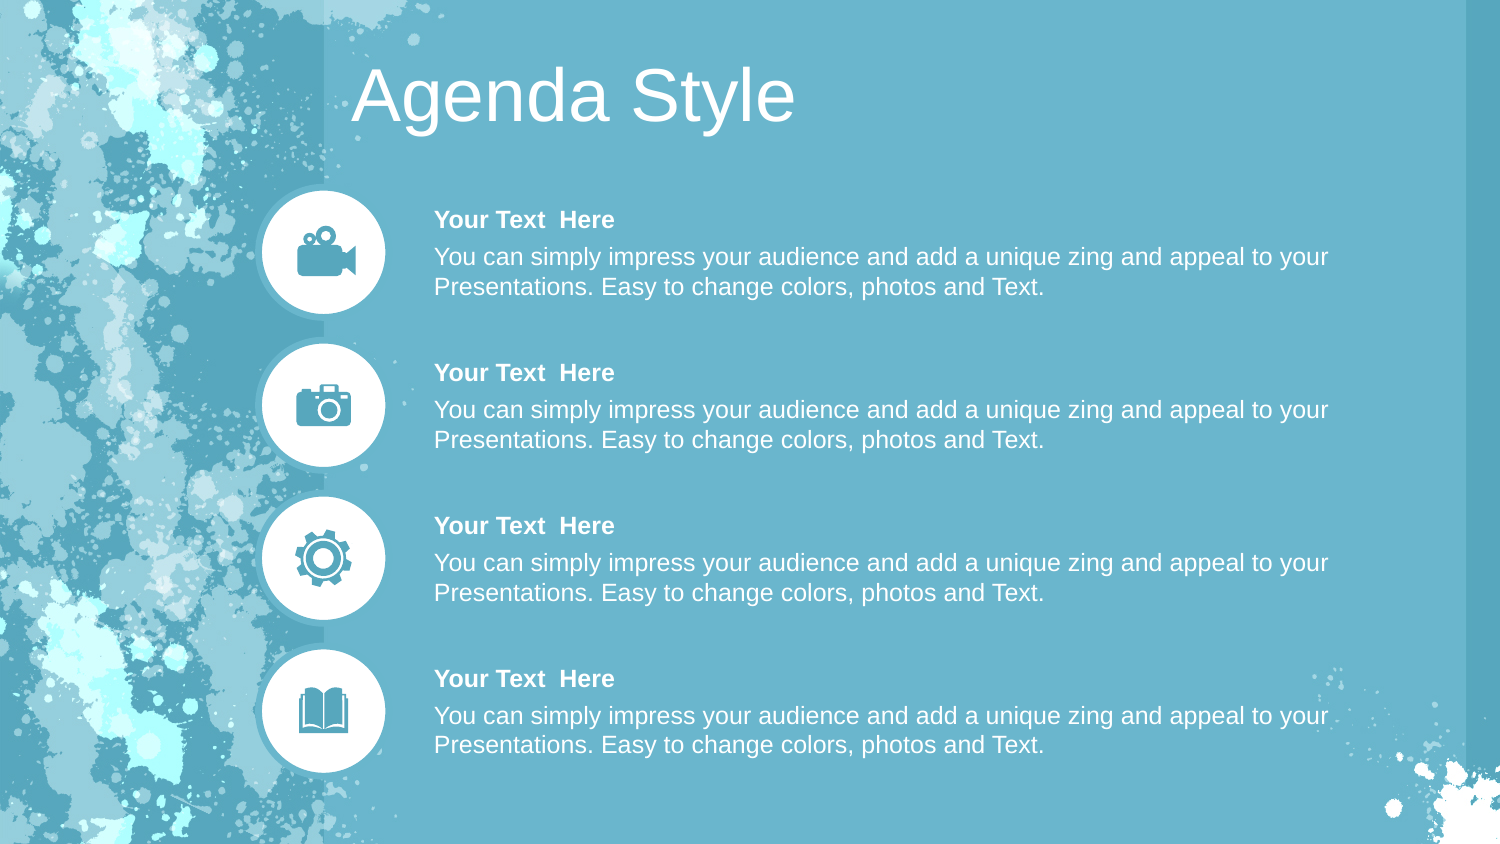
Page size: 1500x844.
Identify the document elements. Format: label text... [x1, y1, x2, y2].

text_box [256, 185, 391, 320]
text_box [256, 643, 391, 779]
text_box [256, 338, 391, 473]
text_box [418, 195, 1381, 309]
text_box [418, 348, 1379, 462]
text_box [256, 491, 391, 626]
text_box [295, 223, 358, 279]
picture [0, 0, 1500, 844]
text_box Agenda Style [336, 43, 1500, 139]
text_box [297, 685, 351, 736]
text_box [294, 382, 353, 429]
text_box [293, 527, 355, 590]
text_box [418, 654, 1377, 768]
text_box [418, 501, 1377, 615]
